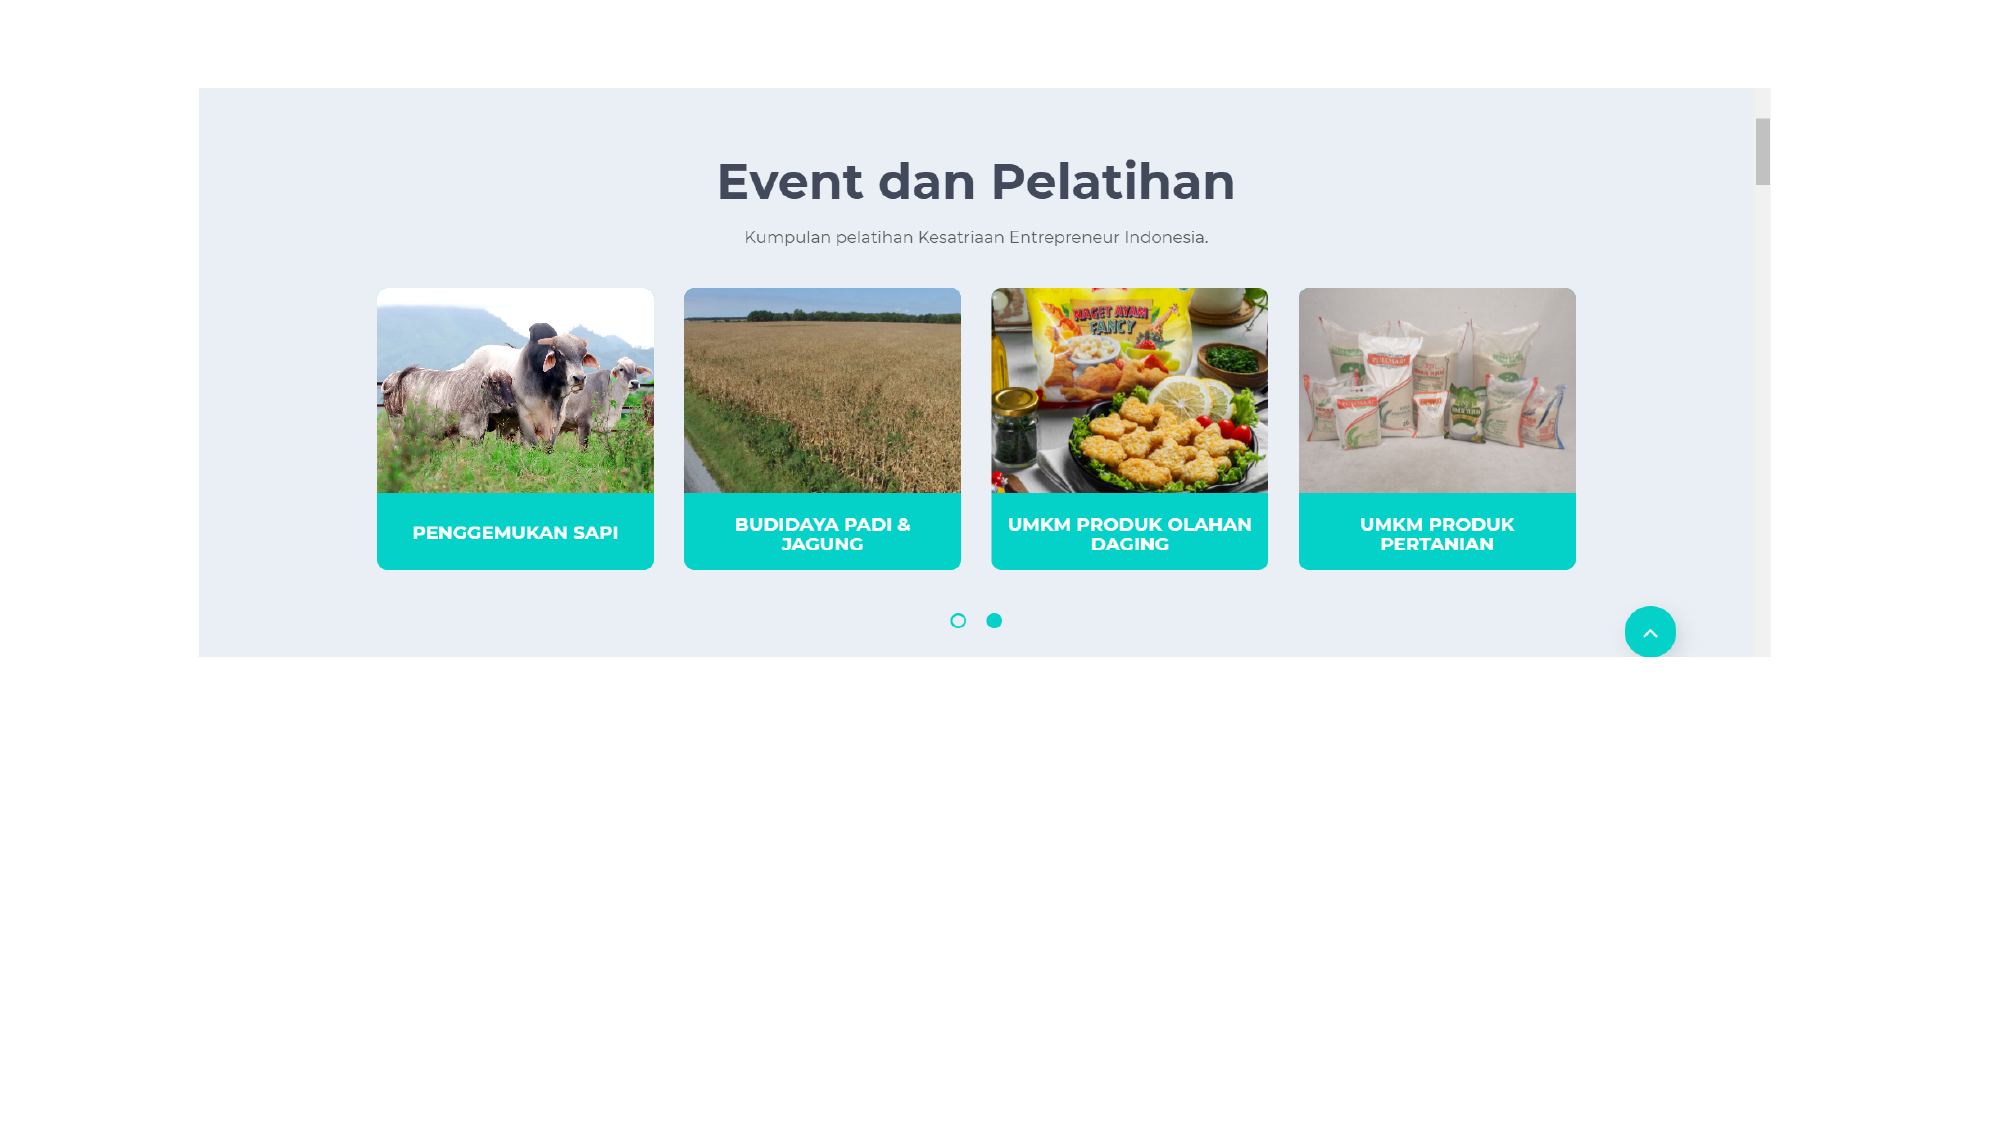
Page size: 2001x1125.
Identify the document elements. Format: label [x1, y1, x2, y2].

picture [198, 88, 1771, 657]
